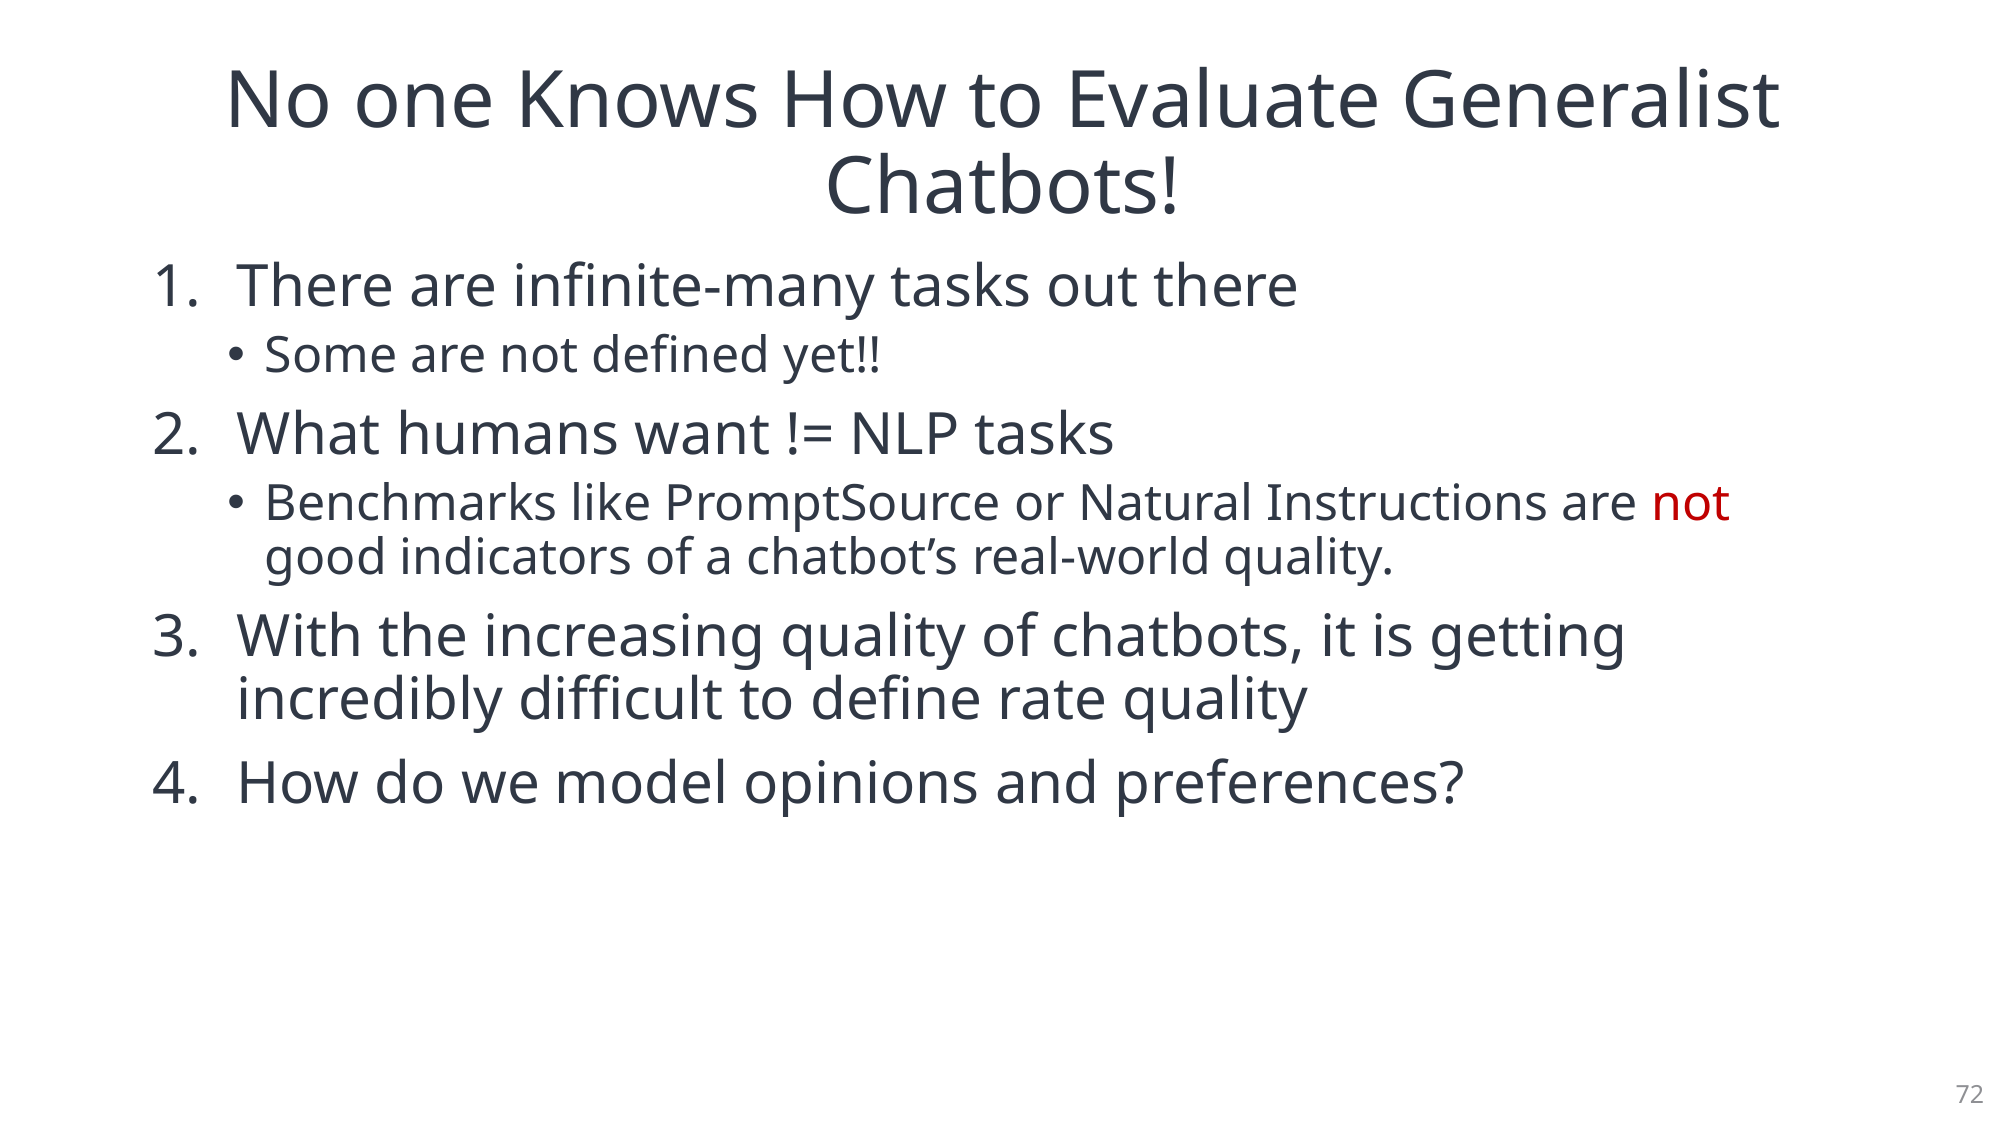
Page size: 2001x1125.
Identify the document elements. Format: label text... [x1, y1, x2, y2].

title No one Knows How to Evaluate Generalist Chatbots! [32, 62, 1974, 228]
list There are infinite-many tasks out there Some are not defined yet!! What humans want != NLP tasks Benchmarks like PromptSource or Natural Instructions are not good indicators of a chatbot’s real-world quality. With the increasing quality of chatbots, it is getting incredibly difficult to define rate quality How do we model opinions and preferences? [137, 248, 1863, 1014]
slide_number 72 [1912, 1065, 2000, 1125]
